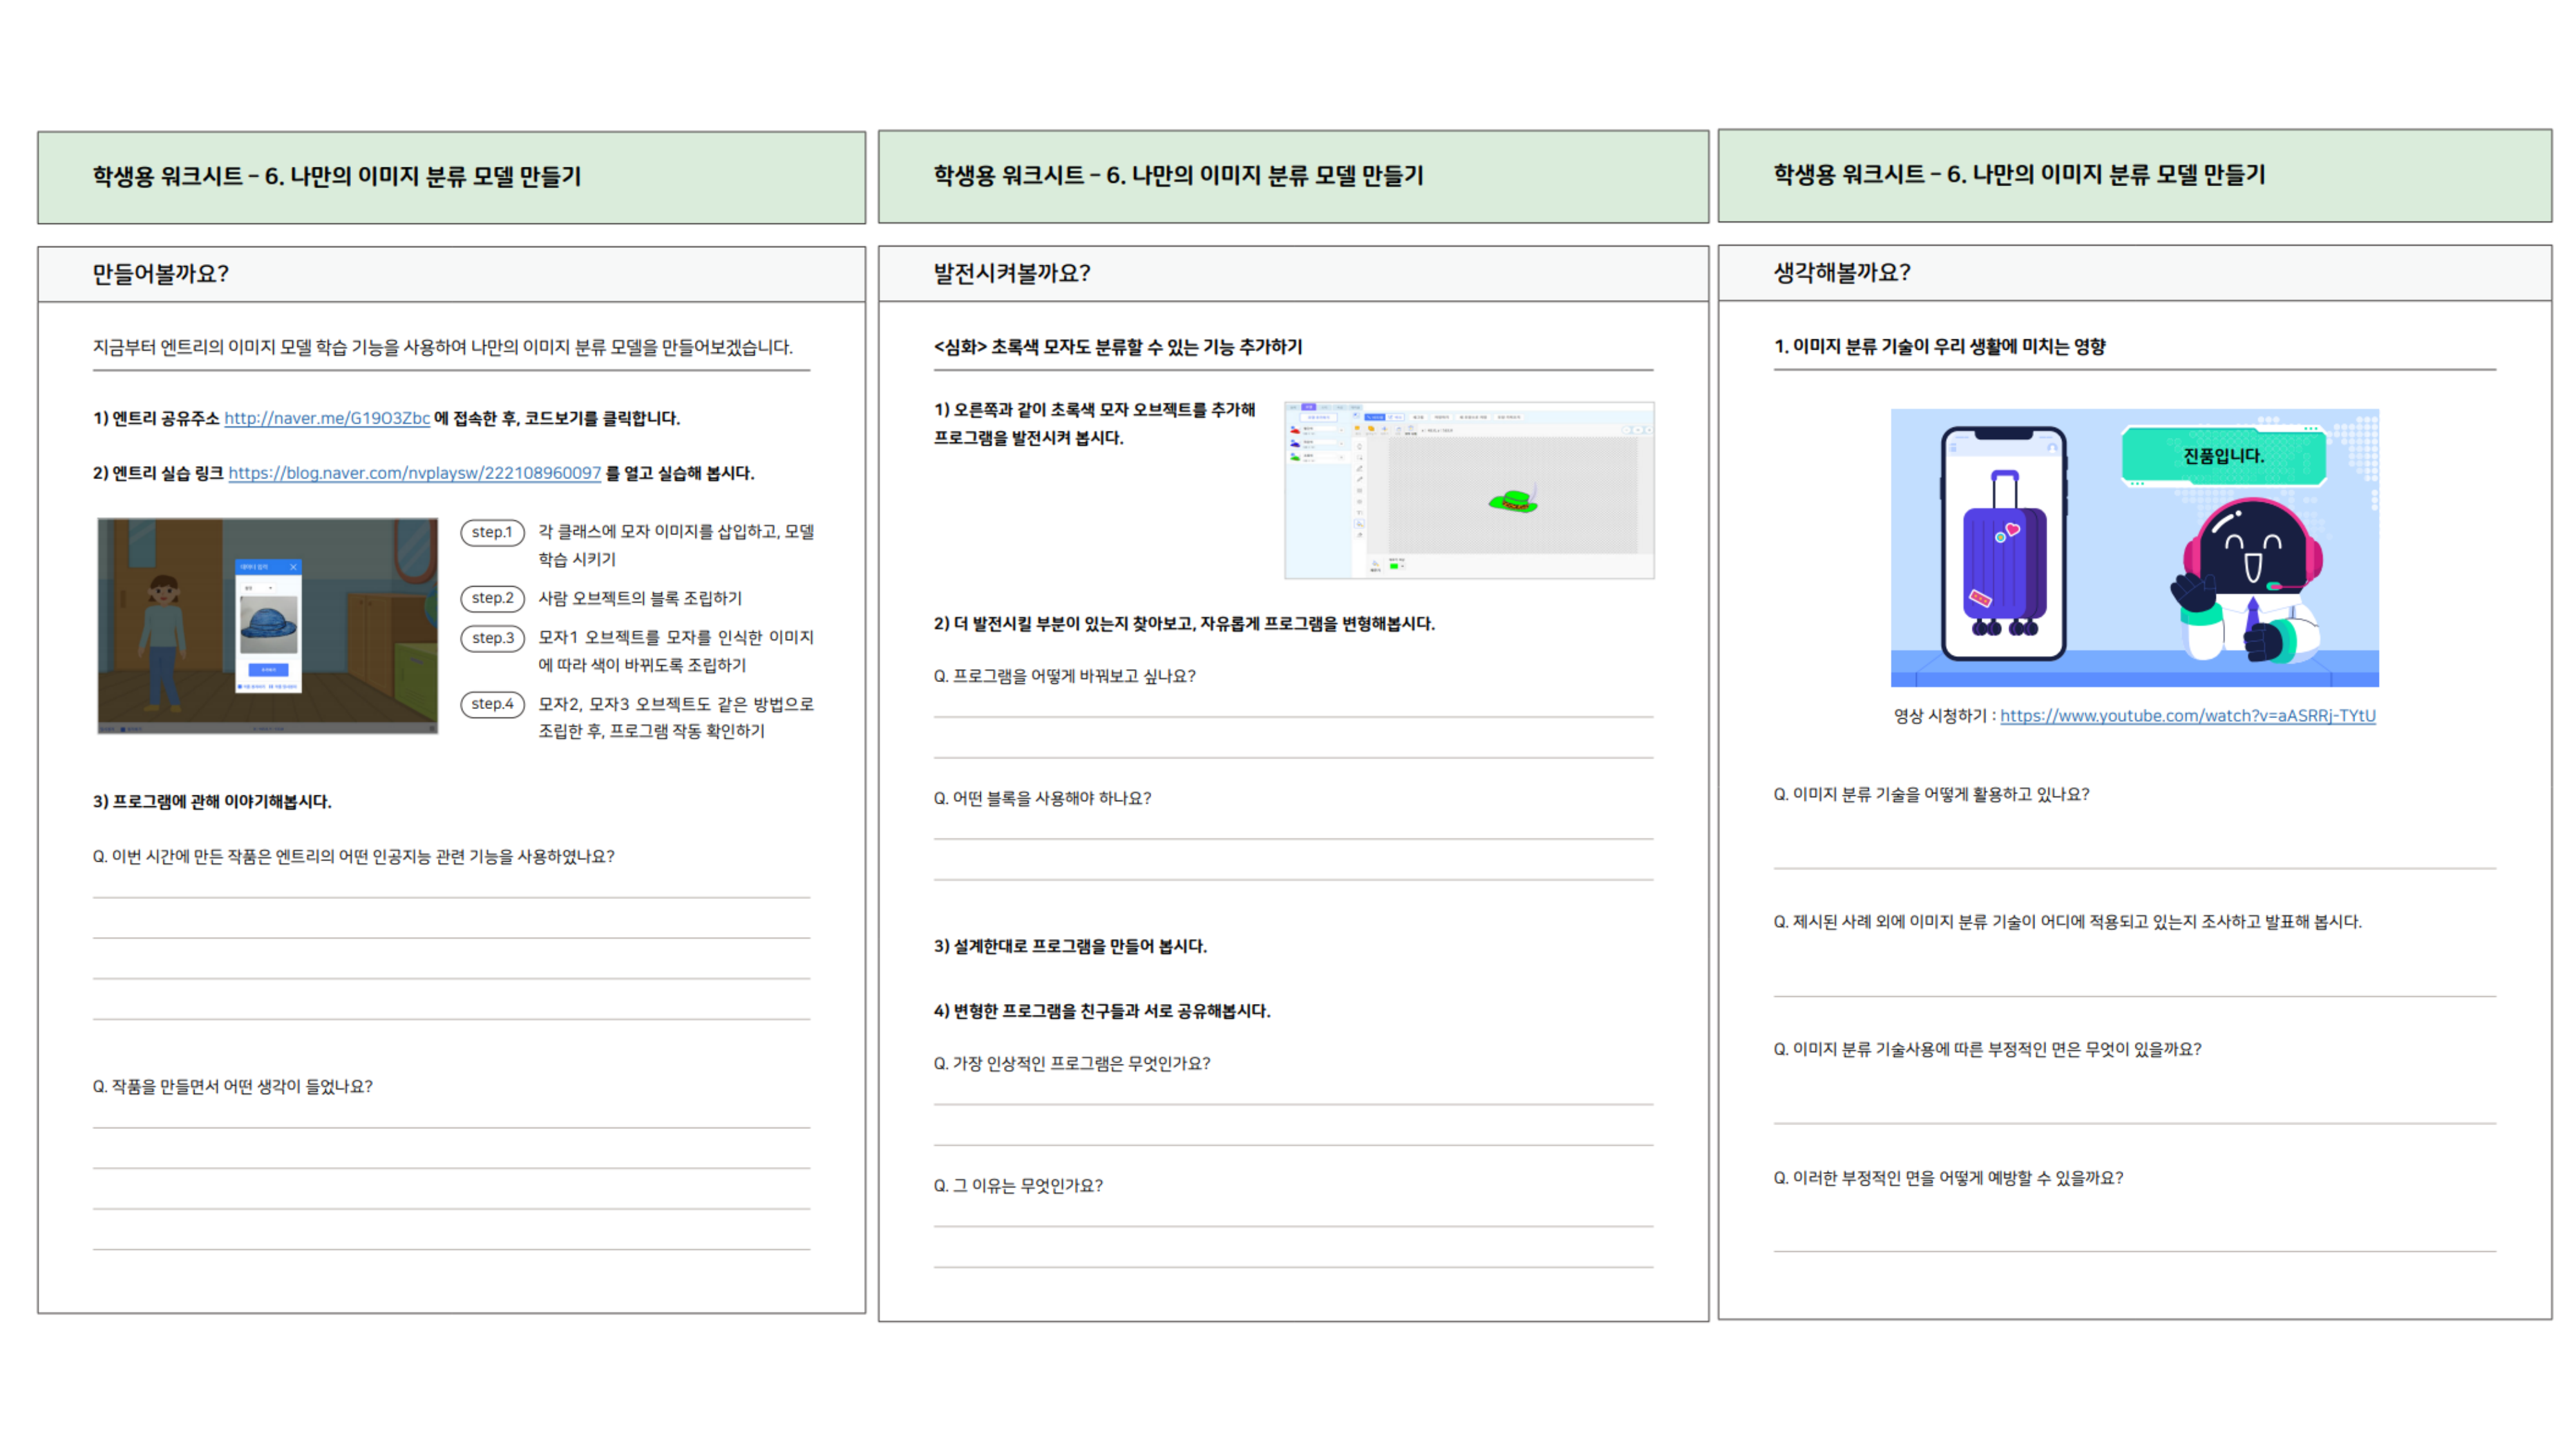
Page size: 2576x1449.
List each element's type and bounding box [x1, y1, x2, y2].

picture [26, 122, 2559, 1327]
